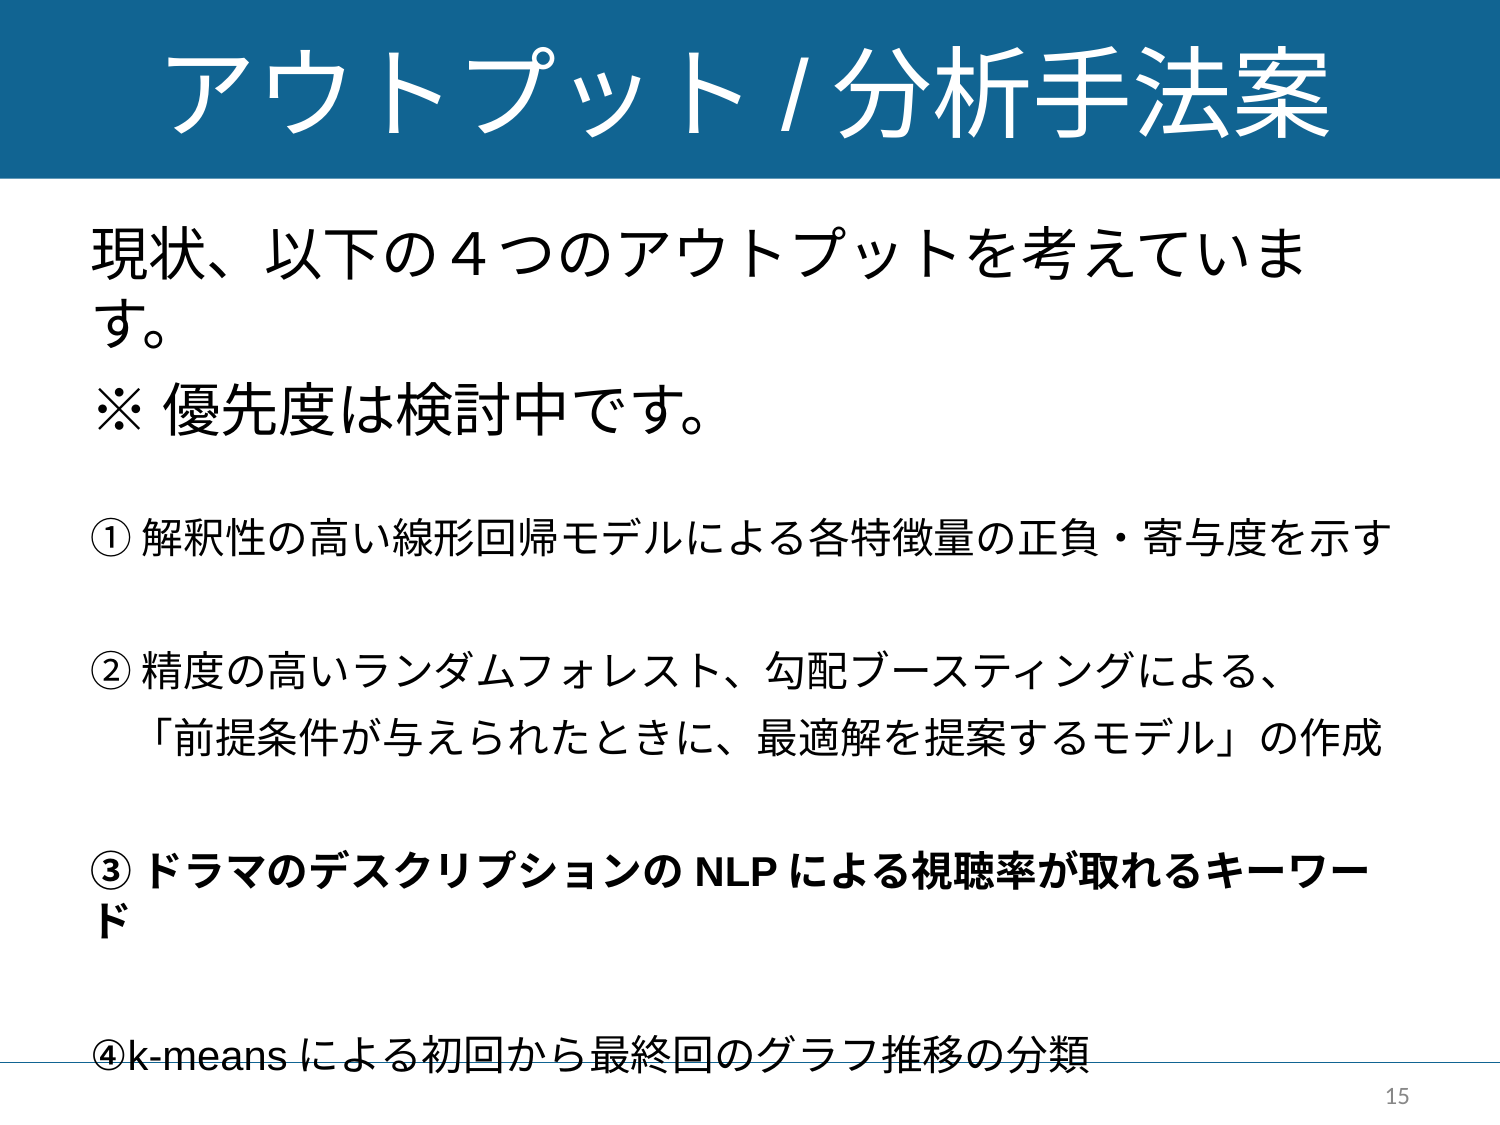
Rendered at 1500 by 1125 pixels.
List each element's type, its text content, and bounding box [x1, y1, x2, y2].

list 現状、以下の４つのアウトプットを考えています。 ※優先度は検討中です。 ①解釈性の高い線形回帰モデルによる各特徴量の正負・寄与度を示す ②精度の高いランダムフォレスト、勾配ブースティングによる、 「前提条件が与えられたときに、最適解を提案するモデル」の作成 ③ドラマのデスクリプションのNLPによる視聴率が取れるキーワード ④k-meansによる初回から最終回のグラフ推移の分類 [75, 201, 1425, 1014]
title アウトプット/分析手法案 [23, 17, 1467, 164]
slide_number 15 [1074, 1064, 1425, 1125]
